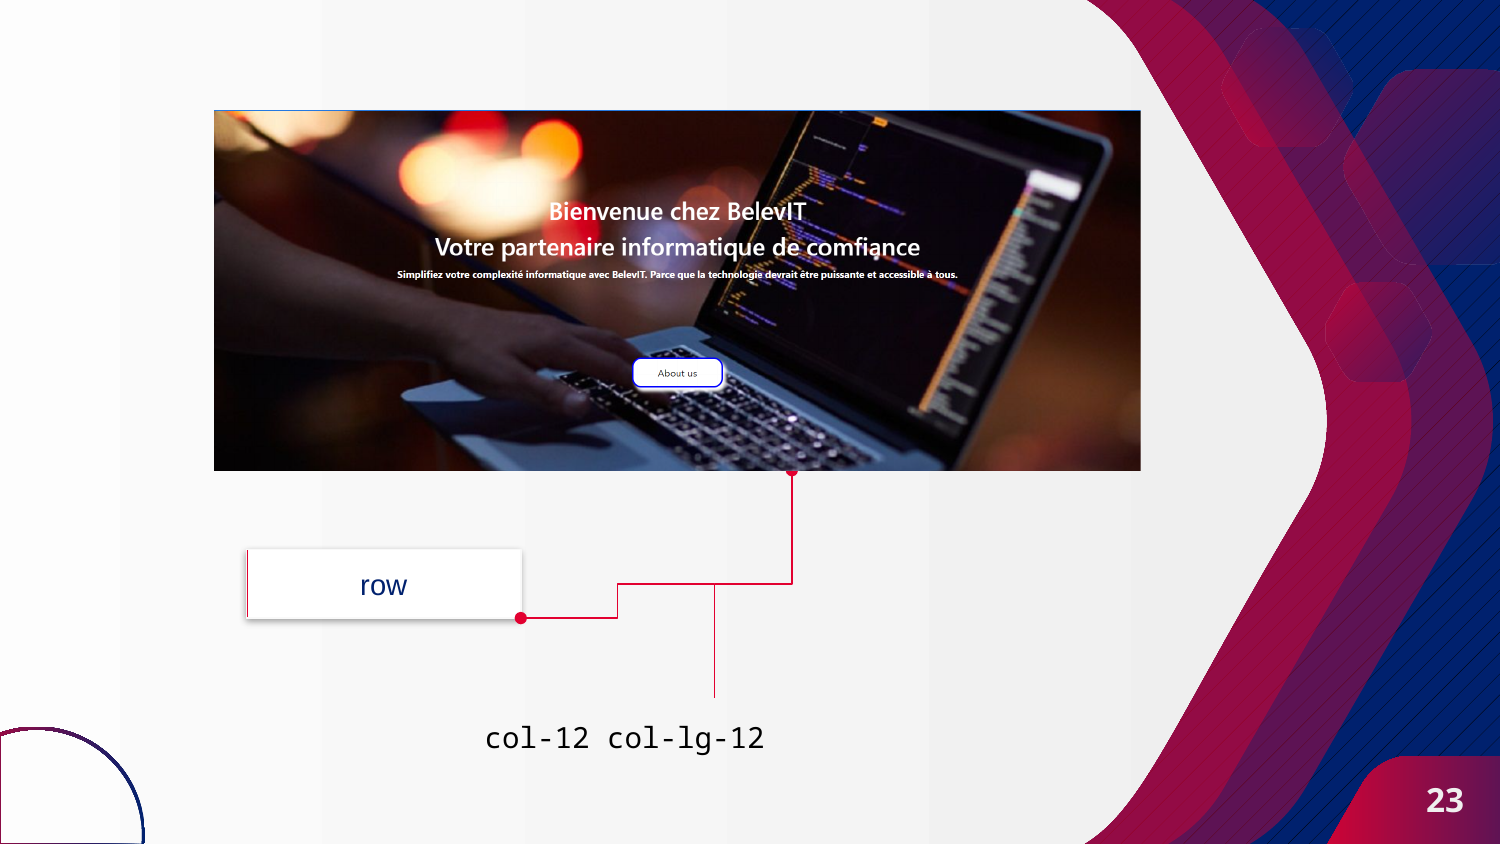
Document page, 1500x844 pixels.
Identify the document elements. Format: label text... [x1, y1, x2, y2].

text_box col-12 col-lg-12 [469, 711, 780, 762]
picture [213, 110, 1141, 471]
slide_number 23 [1389, 755, 1500, 844]
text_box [639, 544, 867, 623]
text_box row [246, 549, 522, 619]
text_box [520, 583, 715, 619]
